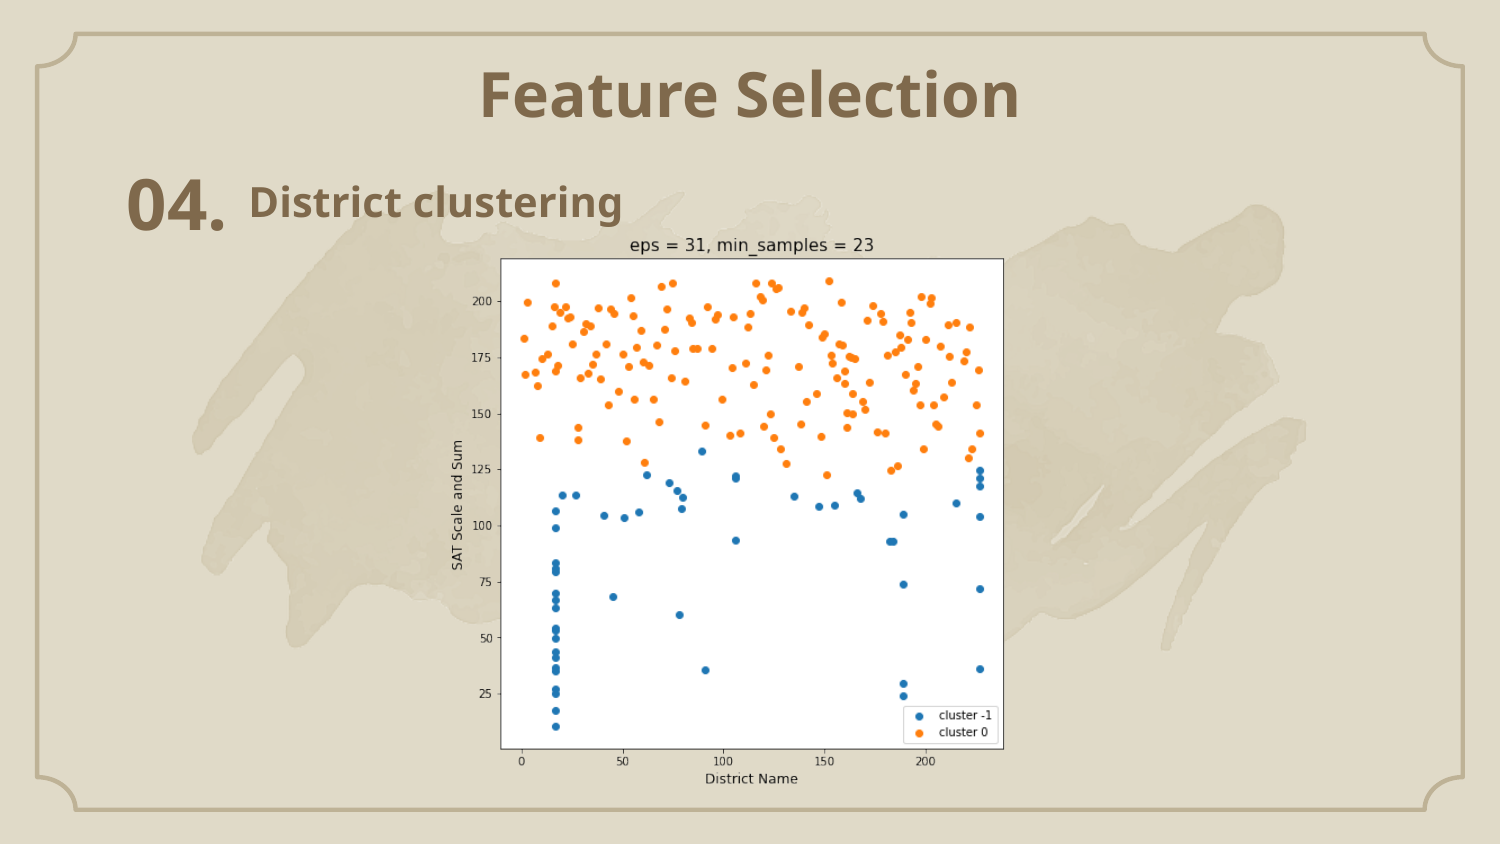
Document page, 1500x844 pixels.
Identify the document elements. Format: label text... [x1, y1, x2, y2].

text_box District clustering [233, 170, 839, 231]
text_box 04. [93, 161, 244, 244]
picture [443, 230, 1011, 795]
title Feature Selection [117, 62, 1383, 123]
